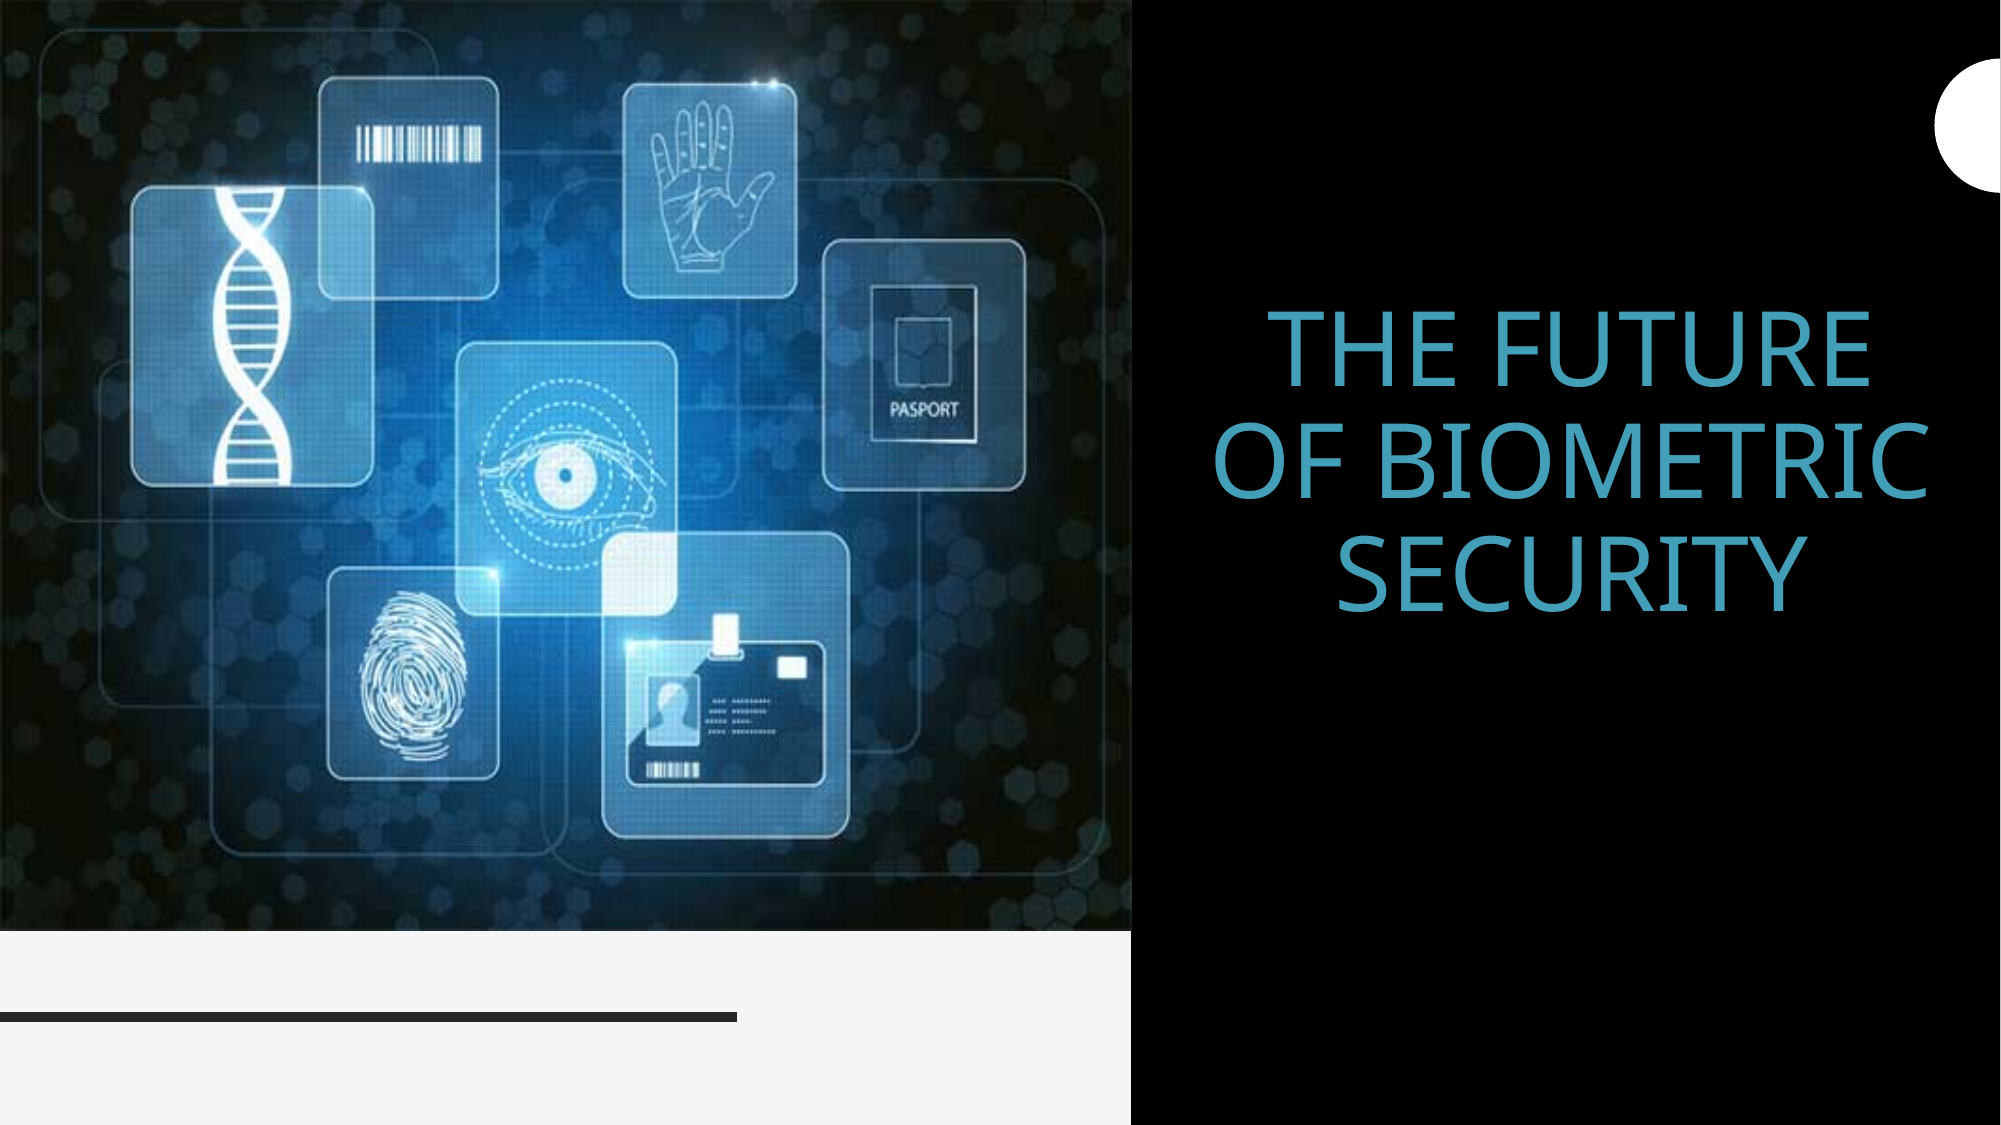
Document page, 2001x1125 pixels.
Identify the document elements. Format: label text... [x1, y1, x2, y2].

title THE FUTURE OF BIOMETRIC SECURITY [1190, 268, 1953, 662]
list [0, 0, 1132, 931]
